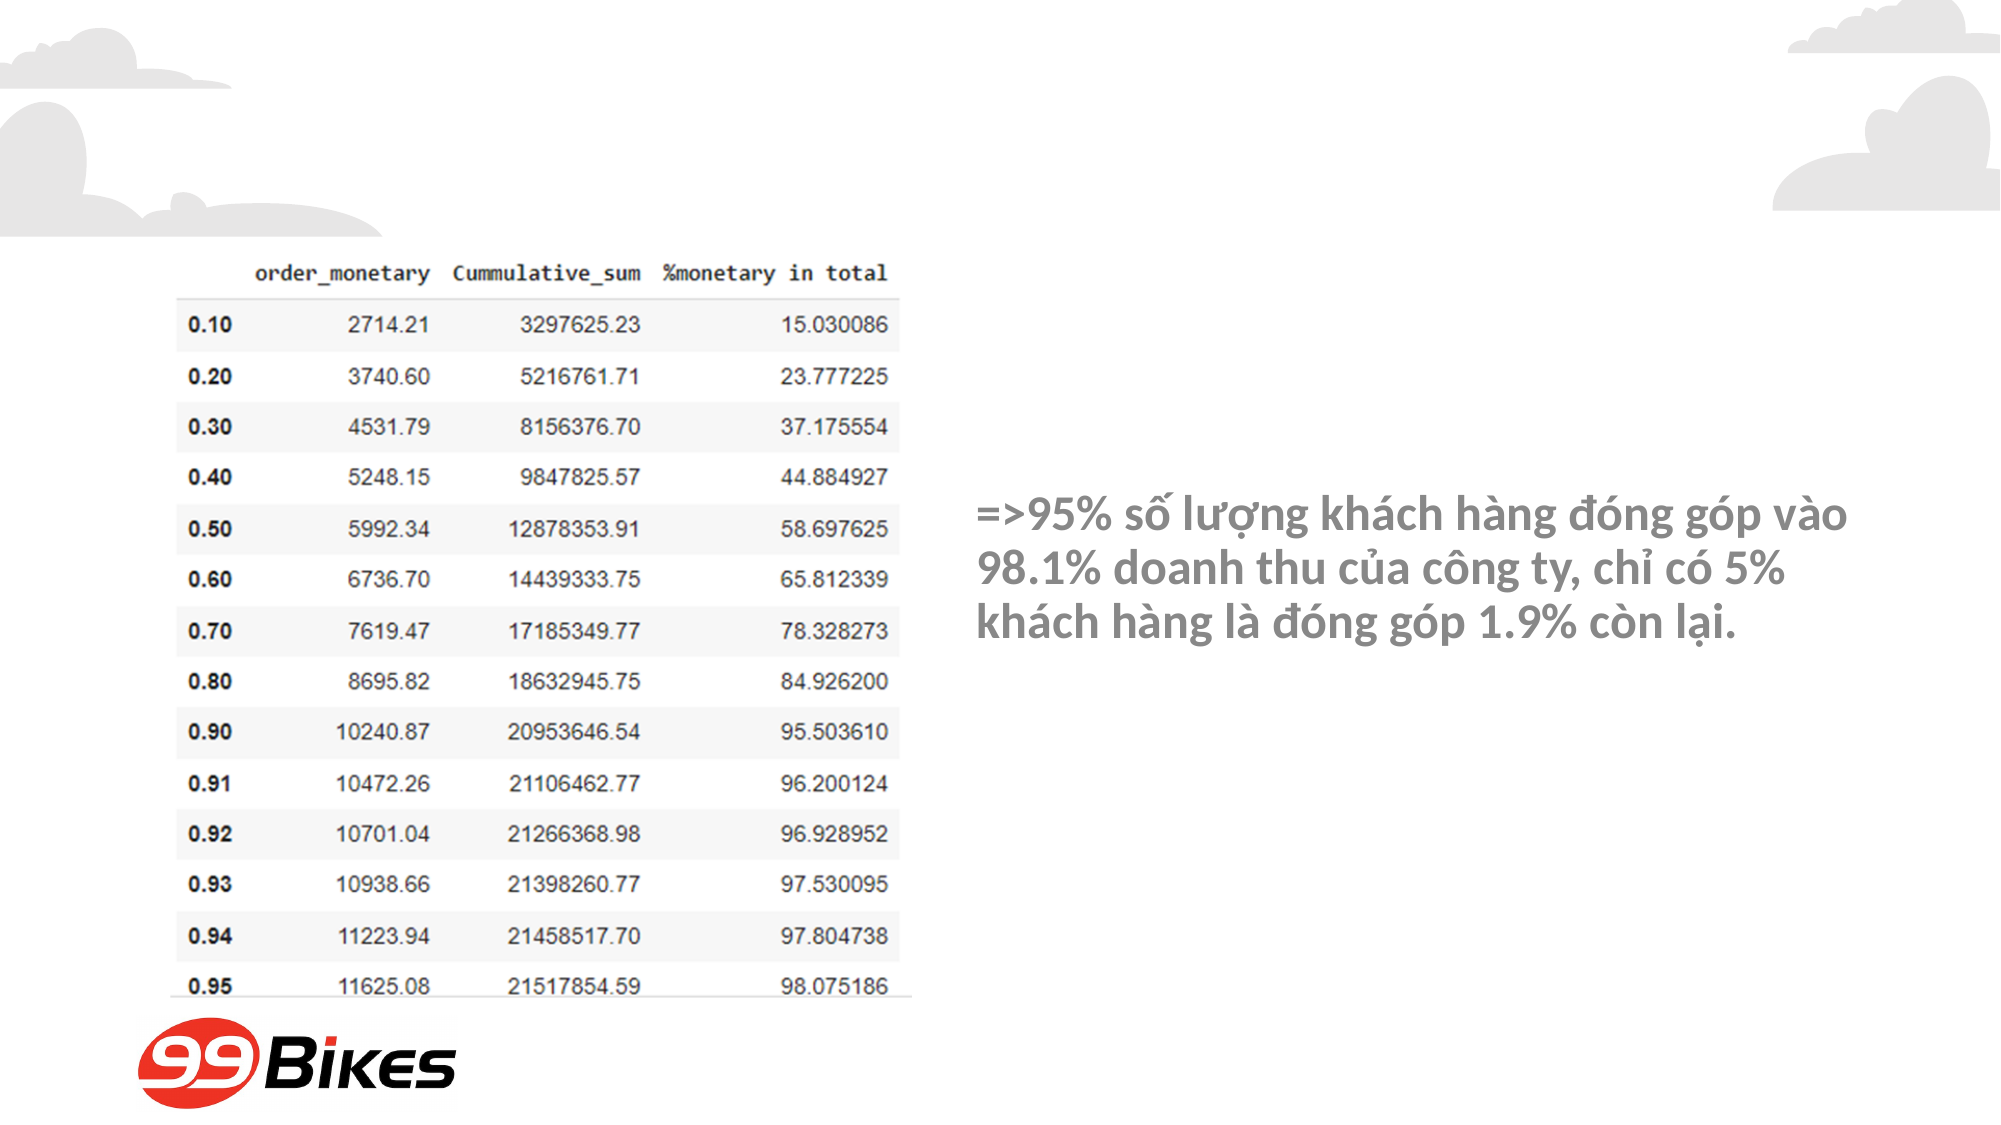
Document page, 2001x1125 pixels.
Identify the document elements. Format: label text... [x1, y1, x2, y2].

picture [170, 247, 913, 1000]
list =>95% số lượng khách hàng đóng góp vào 98.1% doanh thu của công ty, chỉ có 5% khách hàng là đóng góp 1.9% còn lại. [961, 479, 1912, 704]
picture [136, 1015, 458, 1112]
